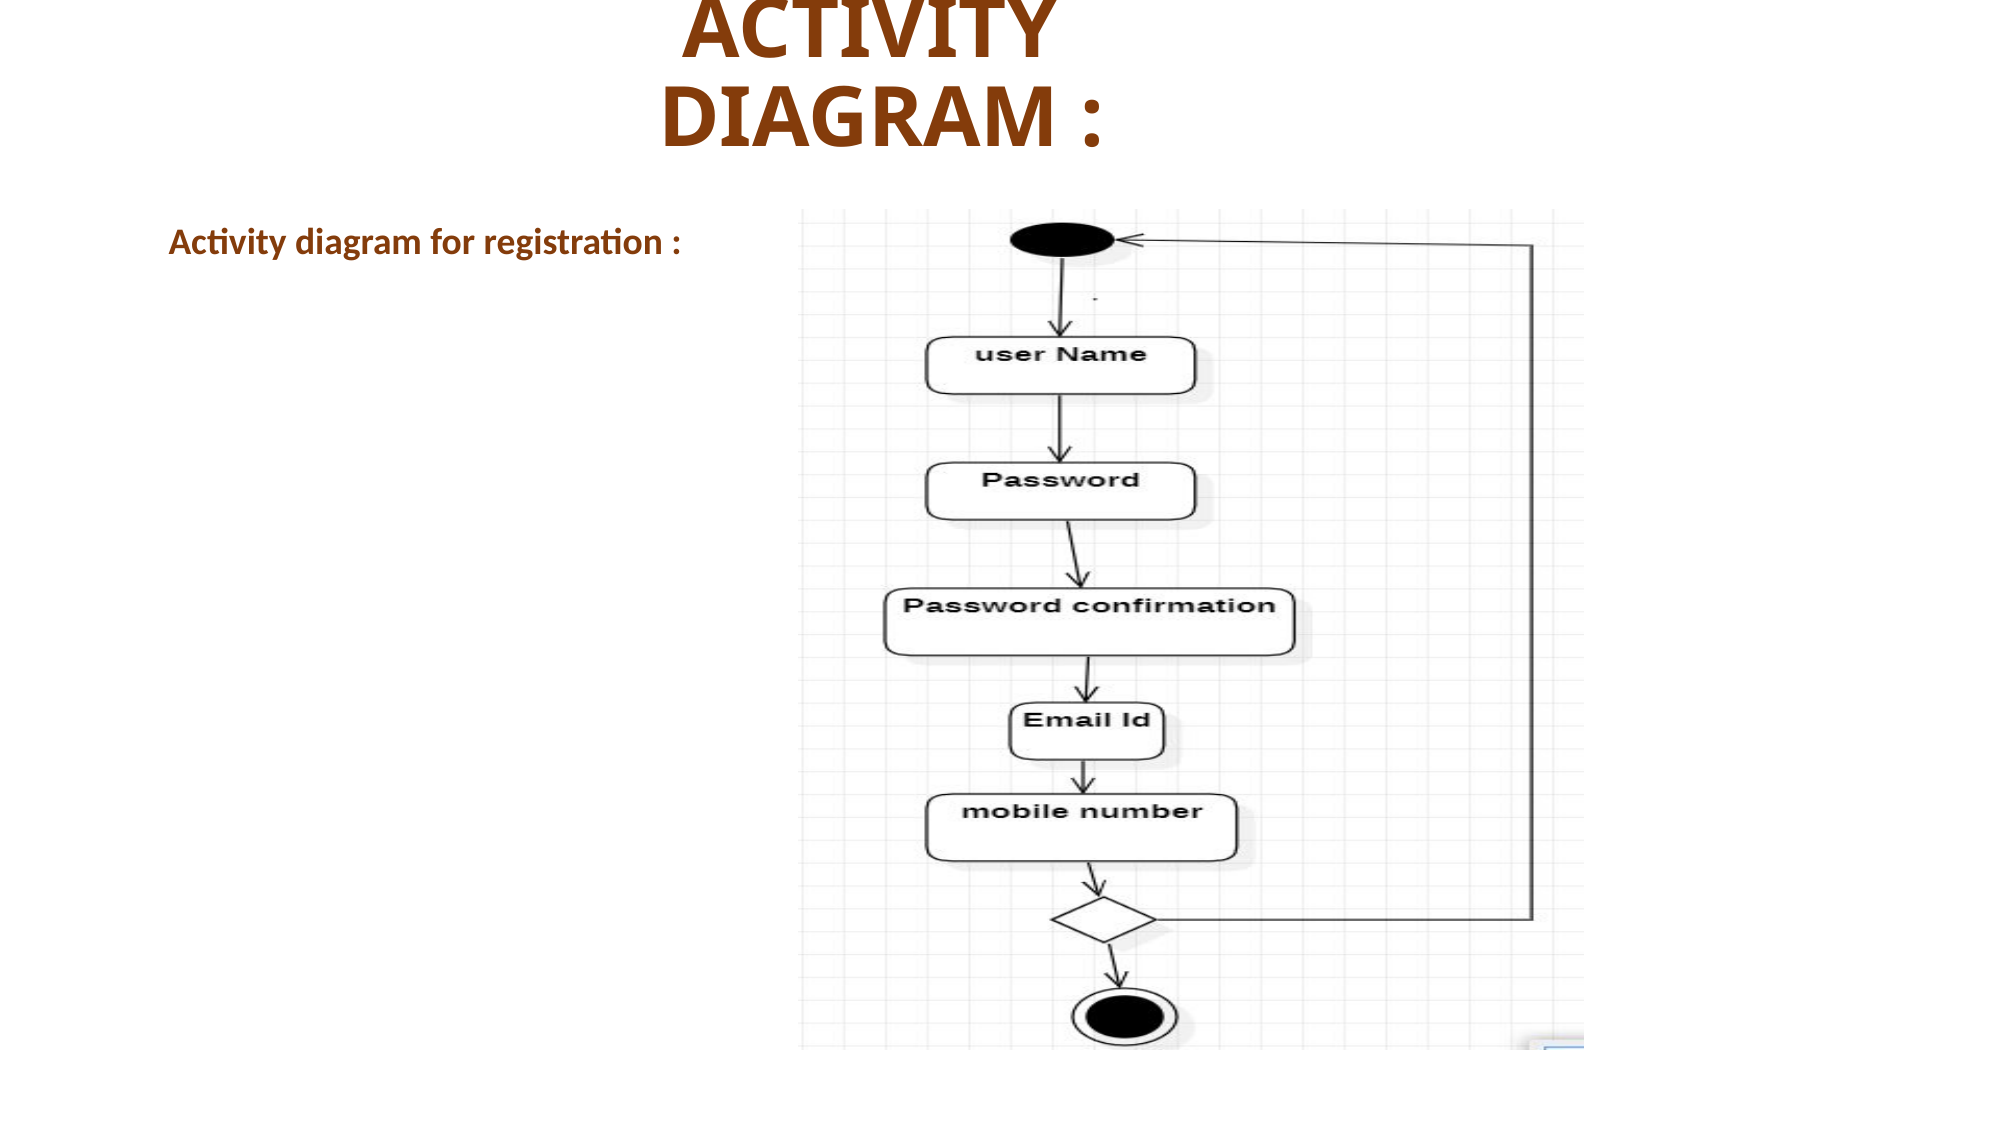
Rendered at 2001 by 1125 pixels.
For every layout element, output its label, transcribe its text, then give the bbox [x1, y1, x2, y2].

text_box Activity diagram for registration : [153, 209, 698, 270]
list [798, 209, 1584, 1050]
title ACTIVITY DIAGRAM : [500, 53, 1263, 173]
